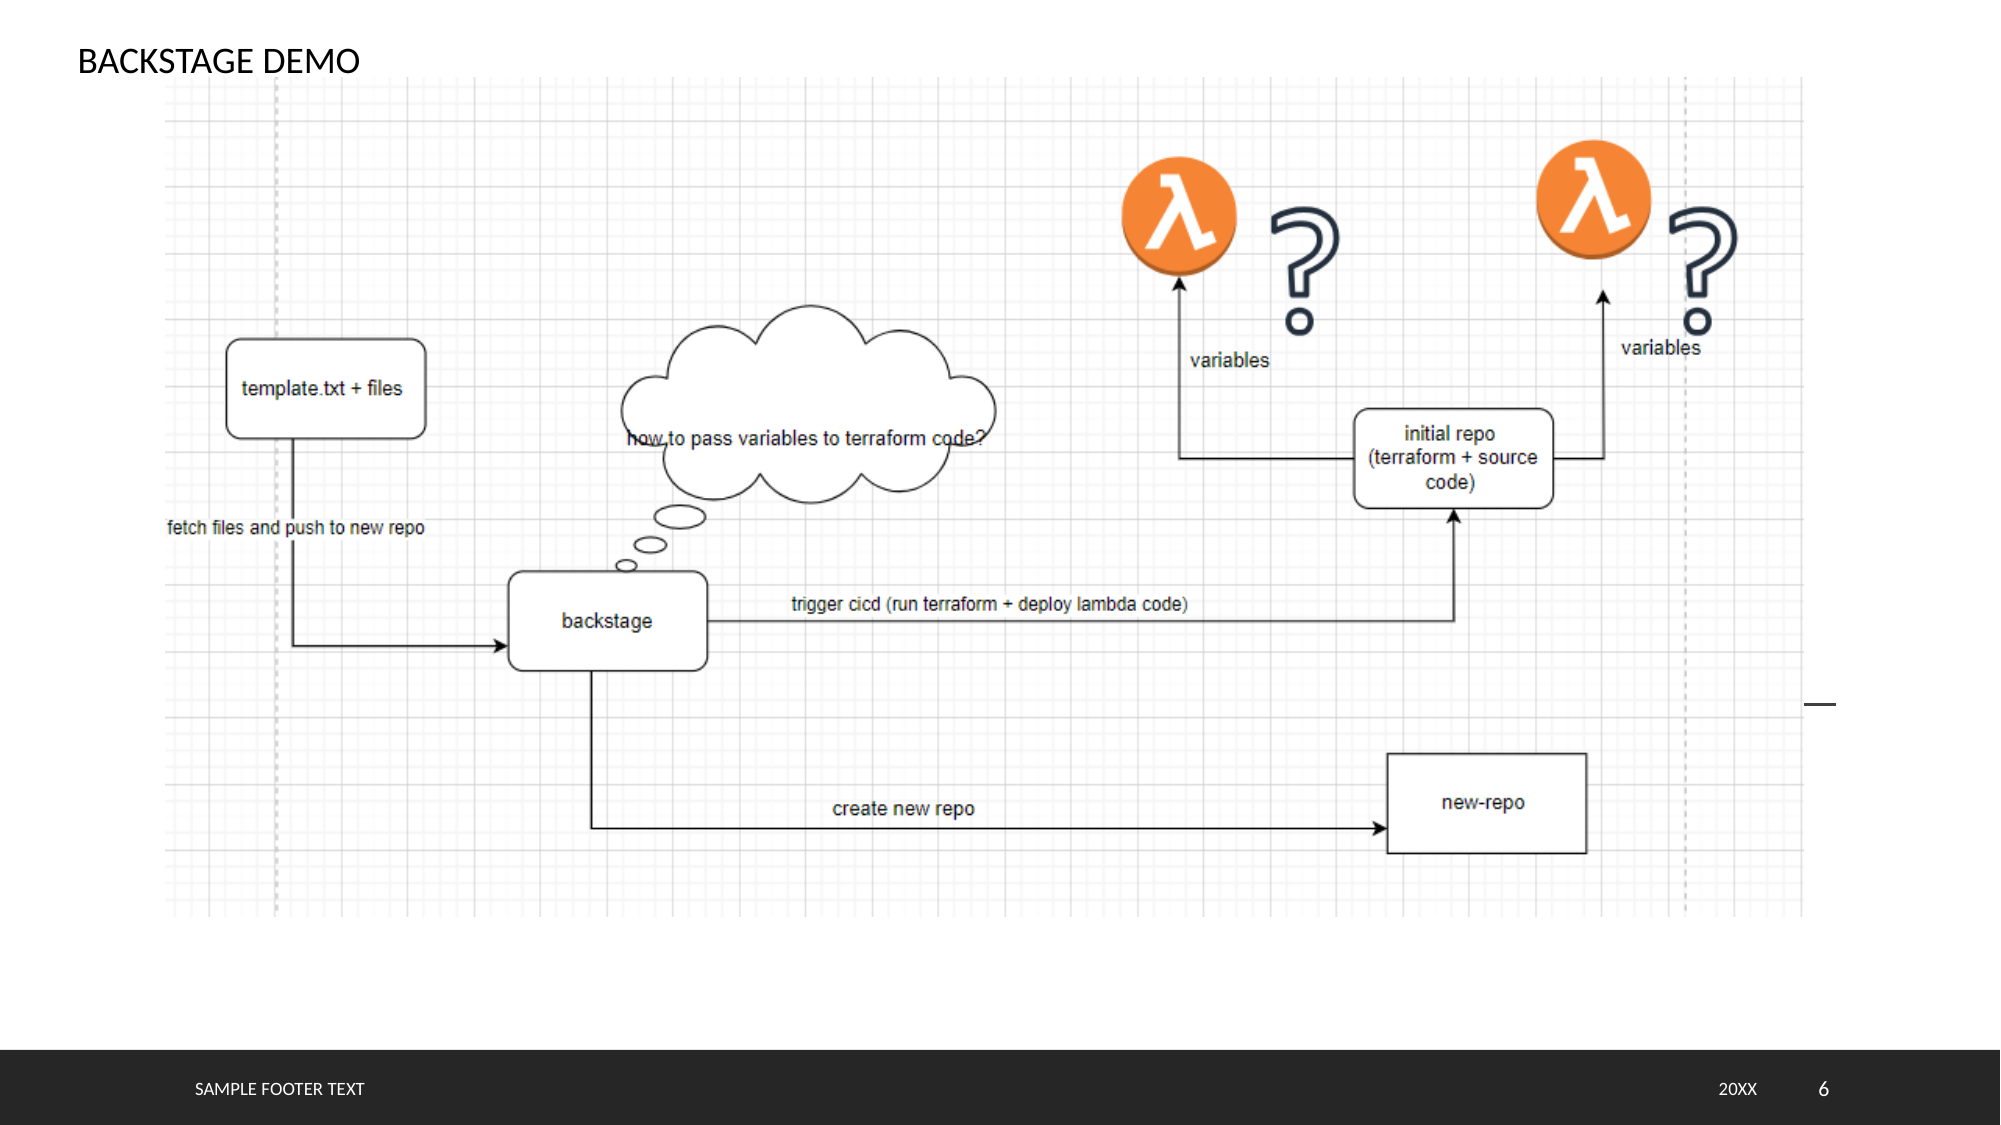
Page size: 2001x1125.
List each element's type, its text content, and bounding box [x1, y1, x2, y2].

slide_number 6 [1803, 1057, 1932, 1118]
text_box BACKSTAGE DEMO [63, 28, 1212, 88]
slide_number 20XX [1348, 1057, 1773, 1118]
picture [164, 76, 1804, 918]
footer Sample Footer Text [180, 1057, 1299, 1118]
